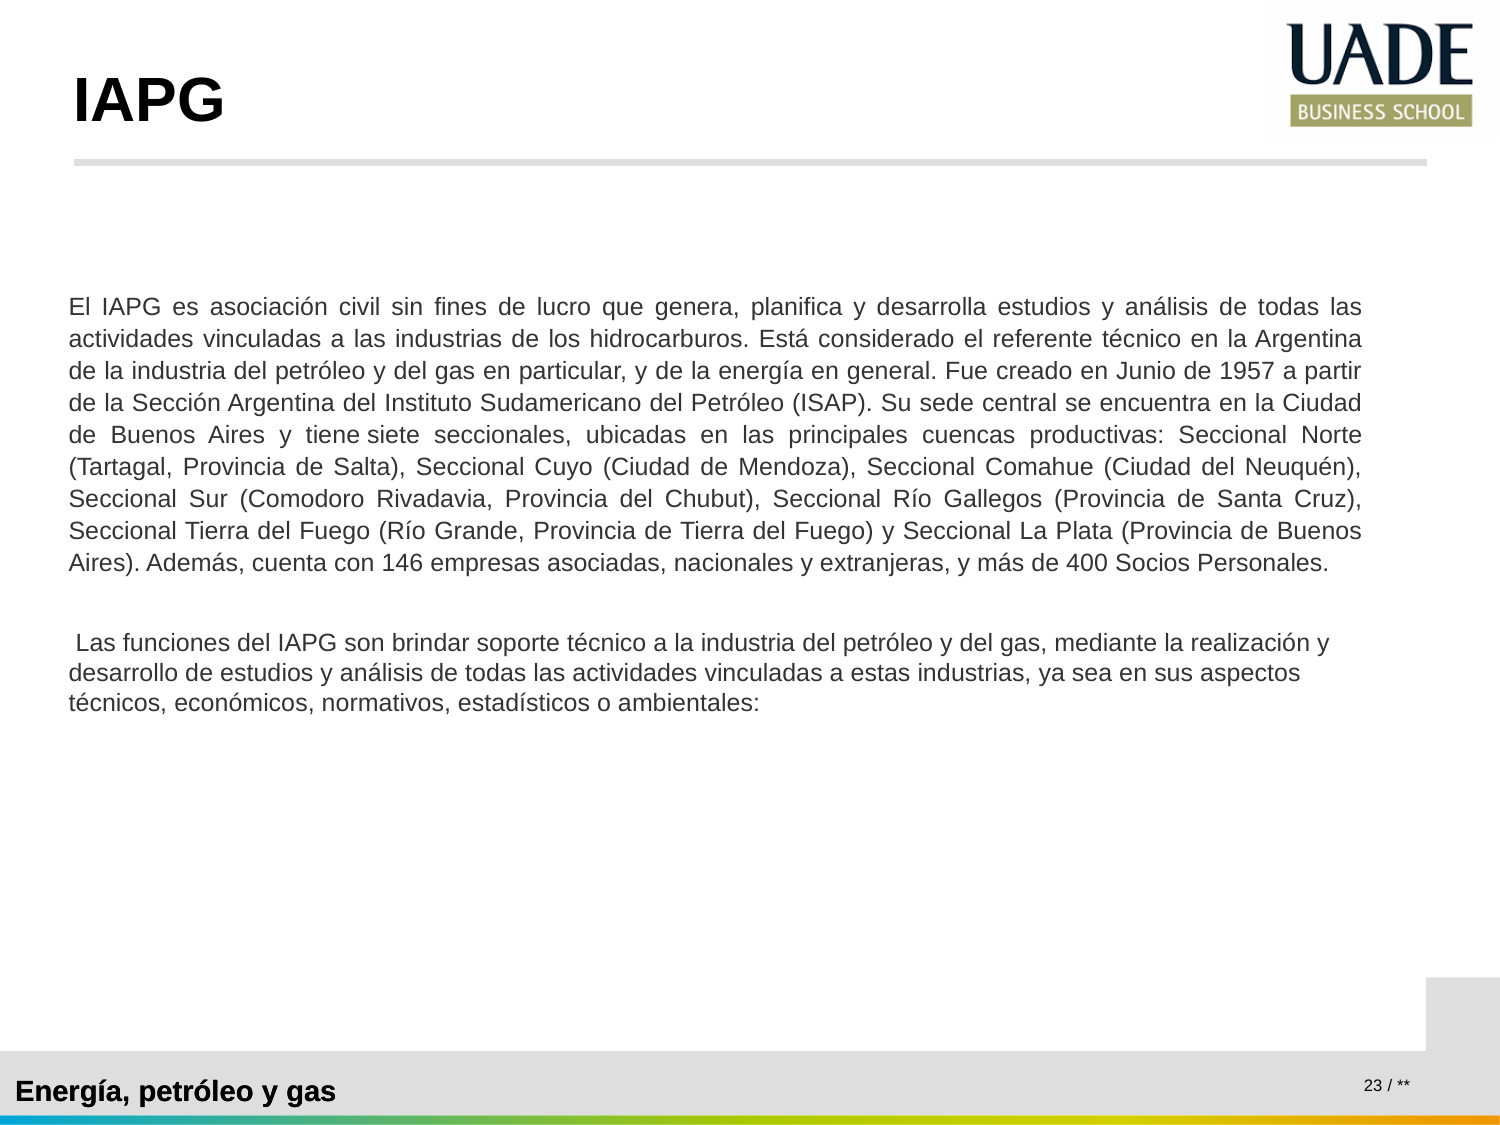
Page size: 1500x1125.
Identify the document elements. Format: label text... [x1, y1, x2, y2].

title IAPG [73, 59, 1427, 247]
picture [1265, 2, 1499, 138]
picture [47, 1115, 1500, 1125]
text_box El IAPG es asociación civil sin fines de lucro que genera, planifica y desarrolla estudios y análisis de todas las actividades vinculadas a las industrias de los hidrocarburos. Está considerado el referente técnico en la Argentina de la industria del petróleo y del gas en particular, y de la energía en general. Fue creado en Junio de 1957 a partir de la Sección Argentina del Instituto Sudamericano del Petróleo (ISAP). Su sede central se encuentra en la Ciudad de Buenos Aires y tiene siete seccionales, ubicadas en las principales cuencas productivas: Seccional Norte (Tartagal, Provincia de Salta), Seccional Cuyo (Ciudad de Mendoza), Seccional Comahue (Ciudad del Neuquén), Seccional Sur (Comodoro Rivadavia, Provincia del Chubut), Seccional Río Gallegos (Provincia de Santa Cruz), Seccional Tierra del Fuego (Río Grande, Provincia de Tierra del Fuego) y Seccional La Plata (Provincia de Buenos Aires). Además, cuenta con 146 empresas asociadas, nacionales y extranjeras, y más de 400 Socios Personales. Las funciones del IAPG son brindar soporte técnico a la industria del petróleo y del gas, mediante la realización y desarrollo de estudios y análisis de todas las actividades vinculadas a estas industrias, ya sea en sus aspectos técnicos, económicos, normativos, estadísticos o ambientales: [53, 280, 1380, 724]
